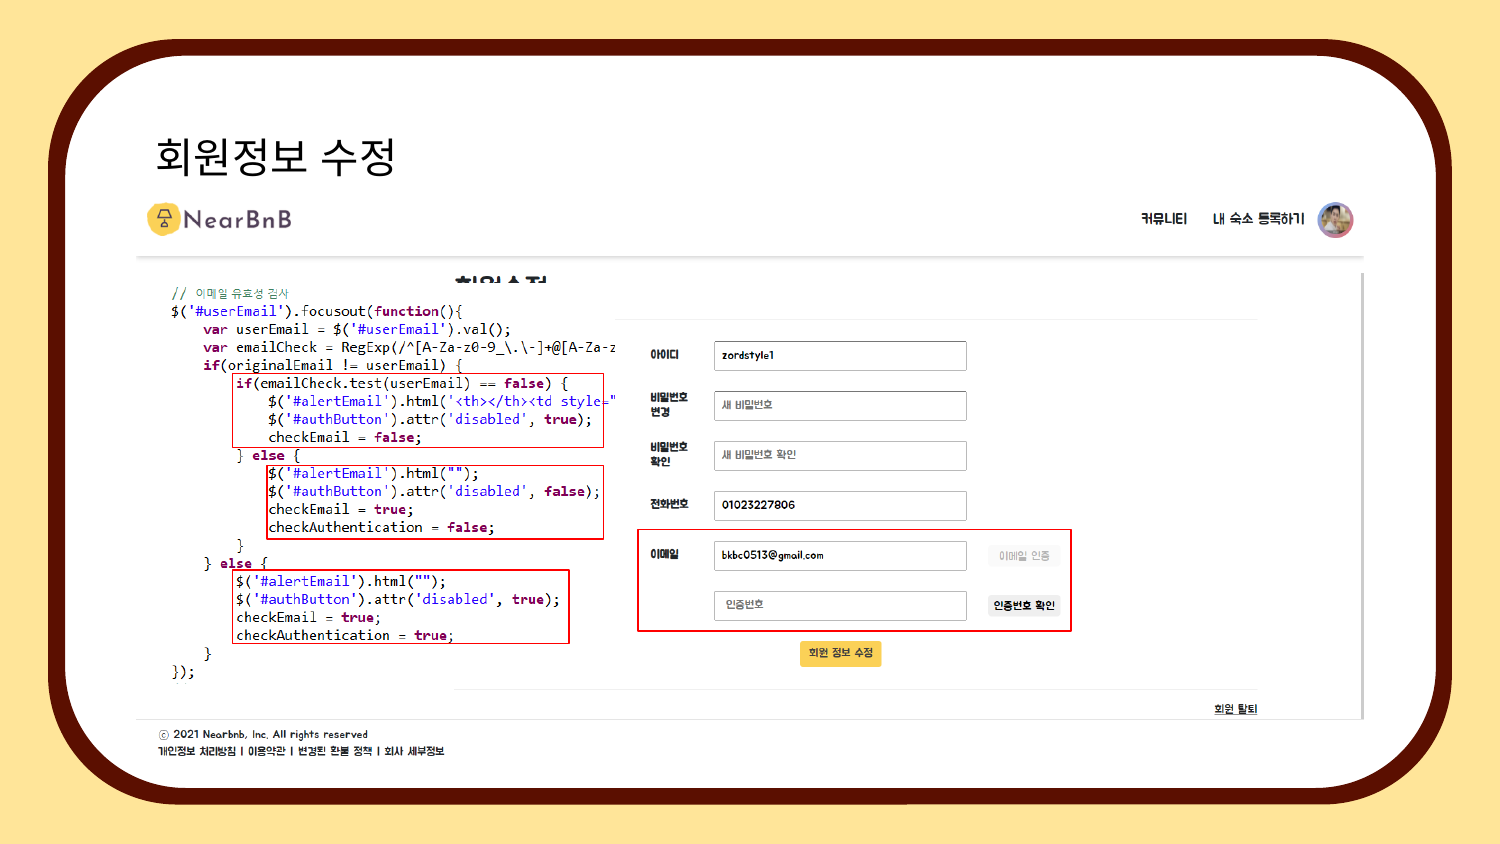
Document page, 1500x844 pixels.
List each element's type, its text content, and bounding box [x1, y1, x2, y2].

text_box 회원정보 수정 [140, 117, 1391, 198]
picture [135, 197, 1365, 775]
